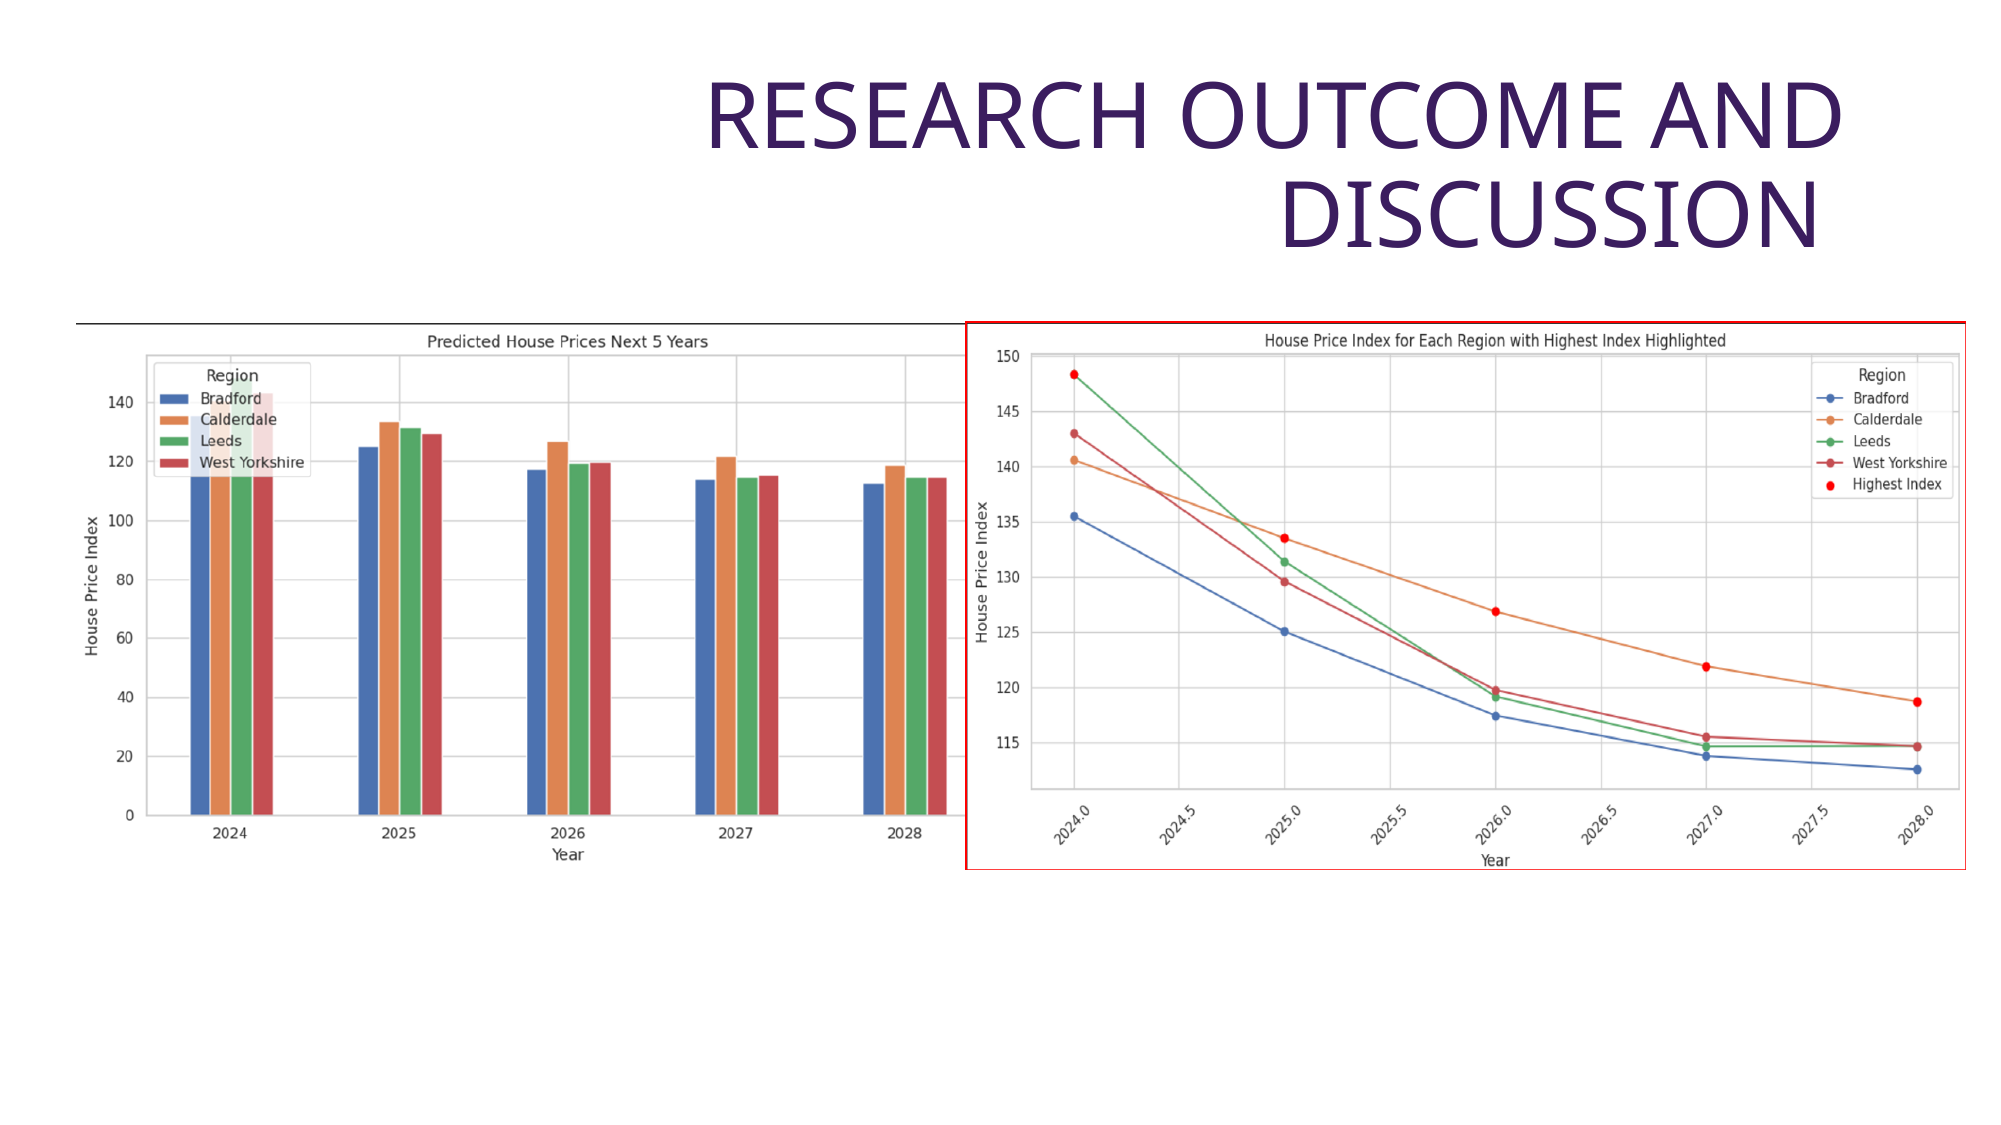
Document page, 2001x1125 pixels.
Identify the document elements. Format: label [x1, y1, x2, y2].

picture [76, 320, 1966, 871]
text_box [137, 56, 1863, 275]
